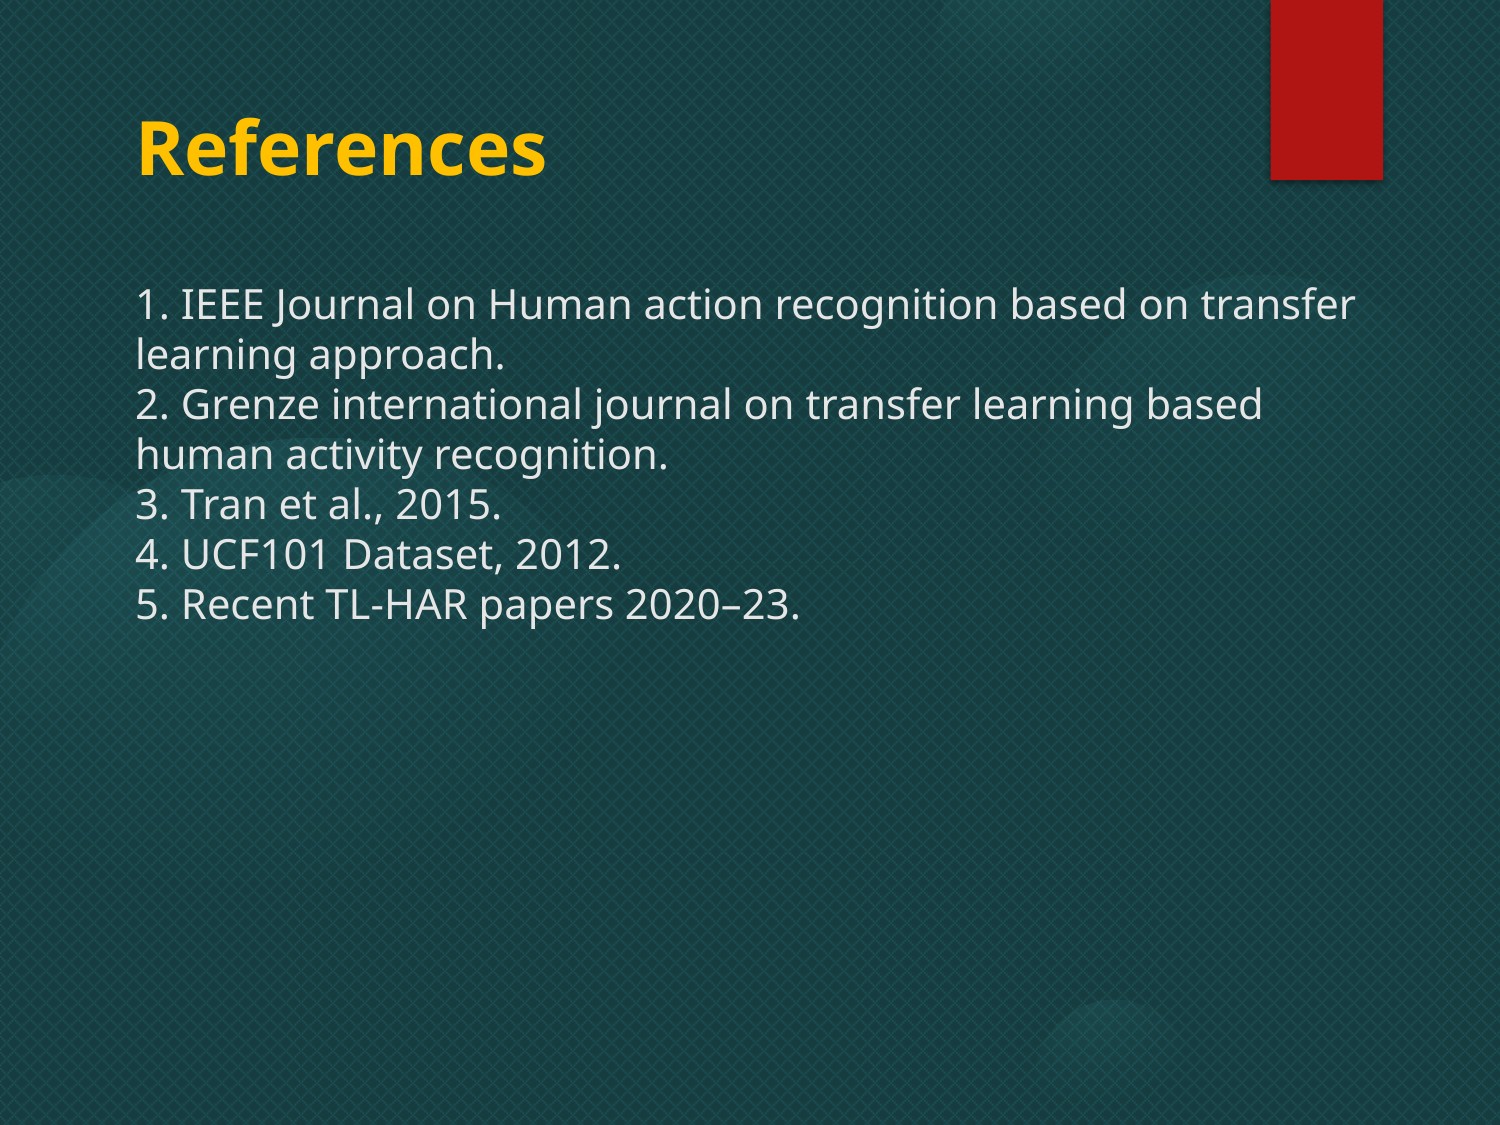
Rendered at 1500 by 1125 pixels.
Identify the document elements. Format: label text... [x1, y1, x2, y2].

text_box References [127, 48, 1463, 199]
picture [0, 0, 1500, 1125]
text_box 1. IEEE Journal on Human action recognition based on transfer learning approach. 2. Grenze international journal on transfer learning based human activity recognition. 3. Tran et al., 2015. 4. UCF101 Dataset, 2012. 5. Recent TL-HAR papers 2020–23. [127, 224, 1388, 636]
